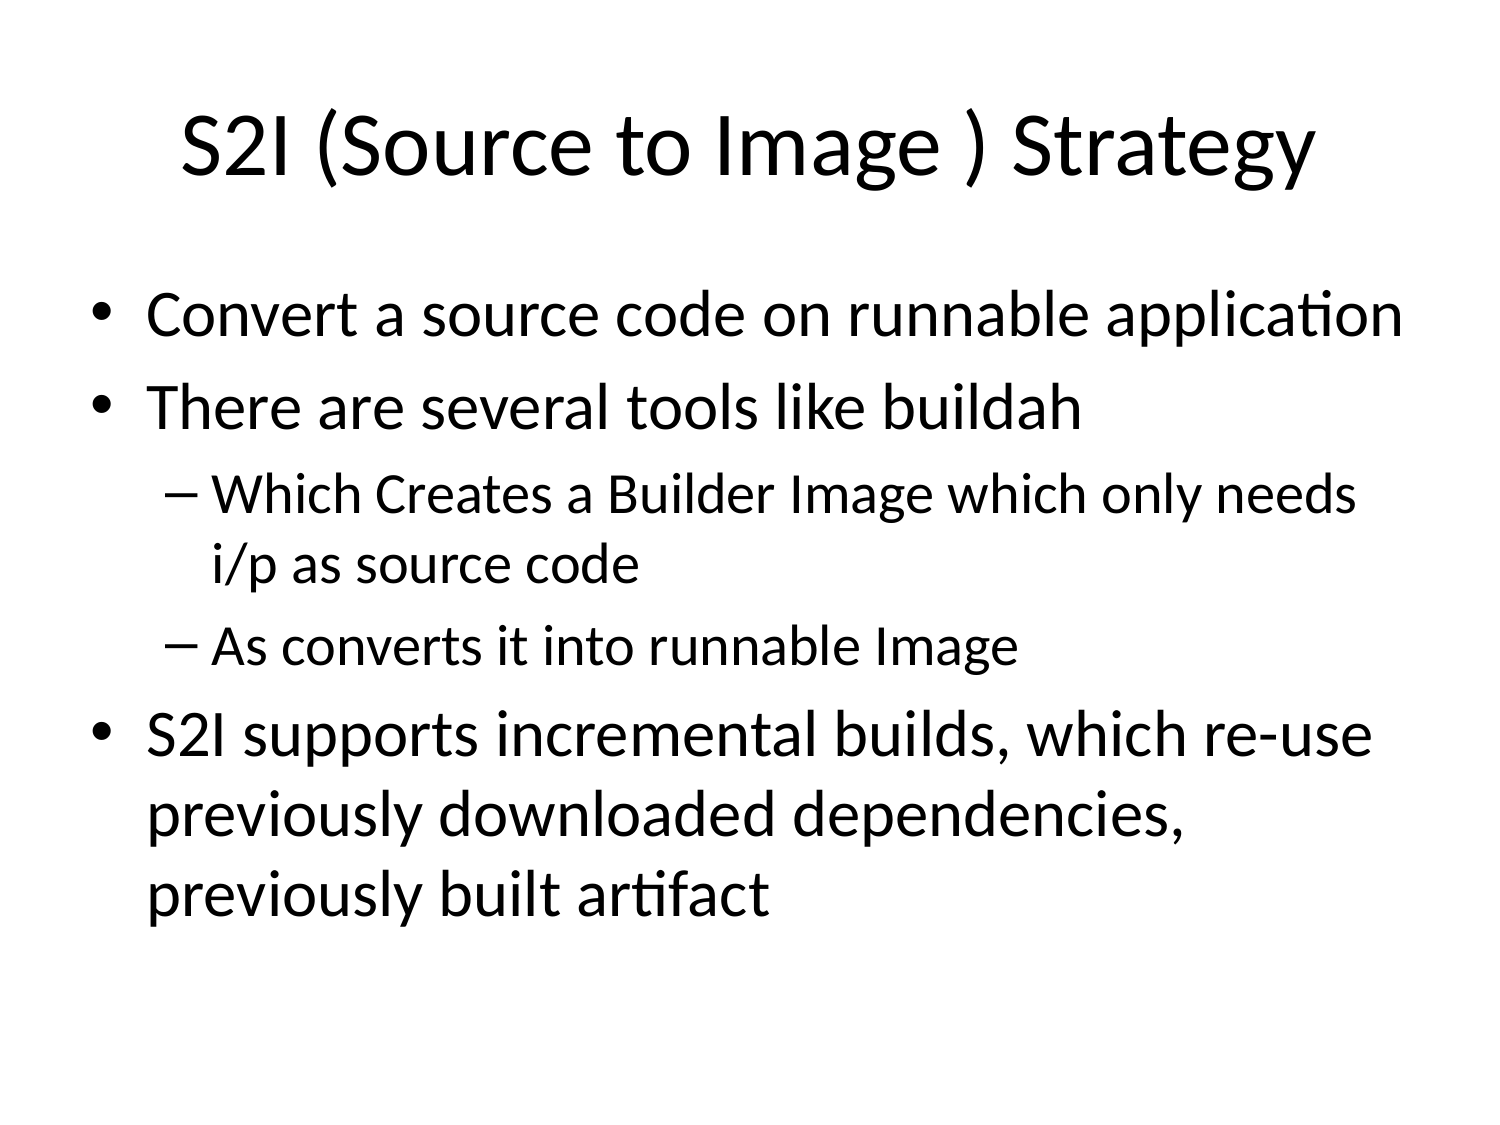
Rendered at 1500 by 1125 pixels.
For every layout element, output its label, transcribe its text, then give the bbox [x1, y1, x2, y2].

list Convert a source code on runnable application There are several tools like buildah Which Creates a Builder Image which only needs i/p as source code As converts it into runnable Image S2I supports incremental builds, which re-use previously downloaded dependencies, previously built artifact [75, 262, 1425, 1005]
title S2I (Source to Image ) Strategy [75, 45, 1425, 233]
